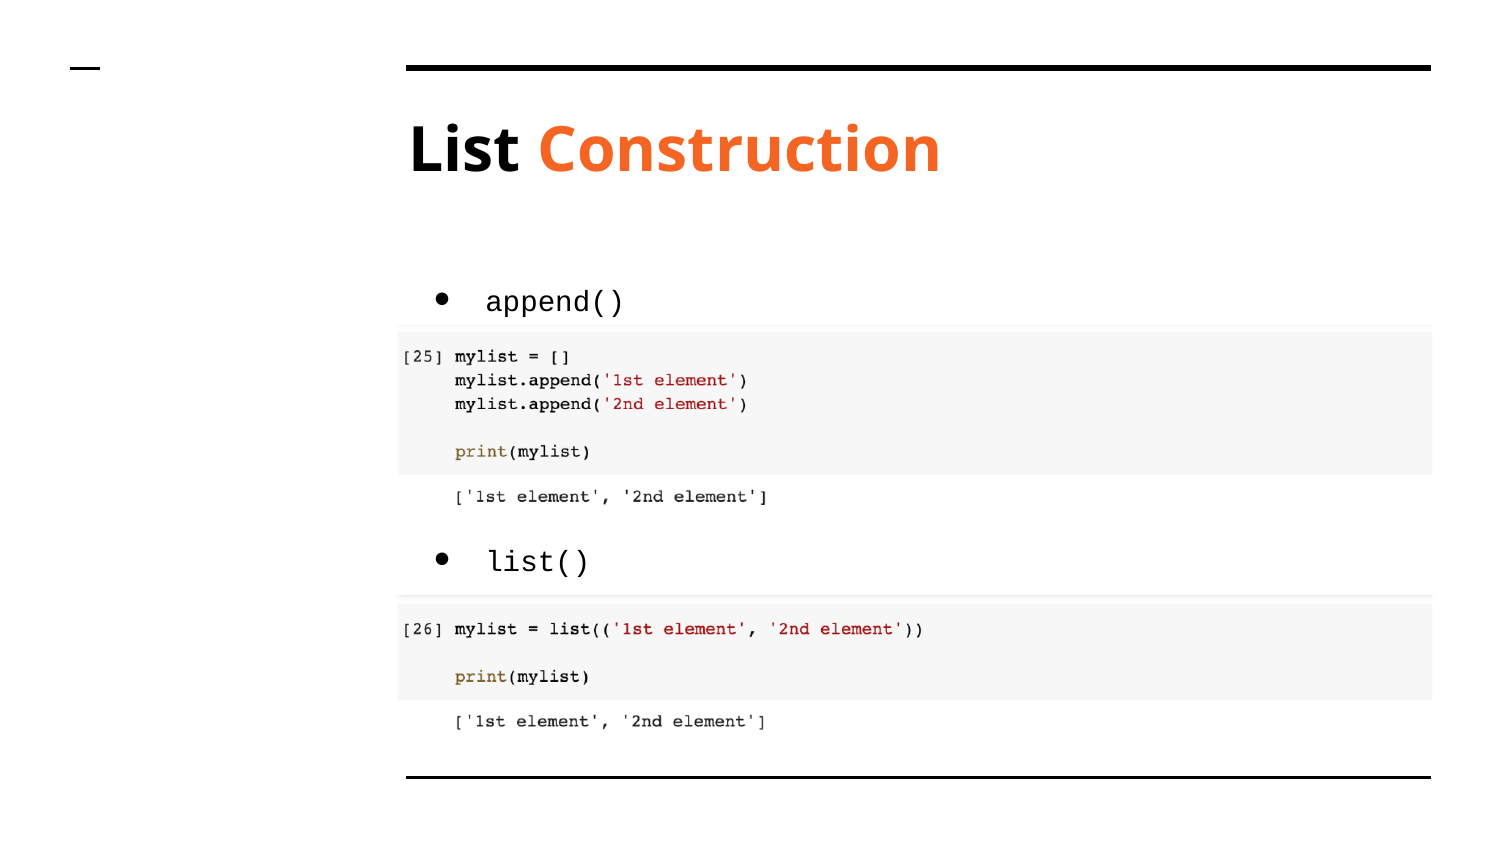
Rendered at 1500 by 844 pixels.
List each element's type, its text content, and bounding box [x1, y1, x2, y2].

picture [395, 595, 1433, 755]
list append() list() [395, 526, 1433, 594]
picture [395, 324, 1433, 519]
title List Construction [393, 94, 1431, 199]
list append() list() [395, 261, 1433, 324]
